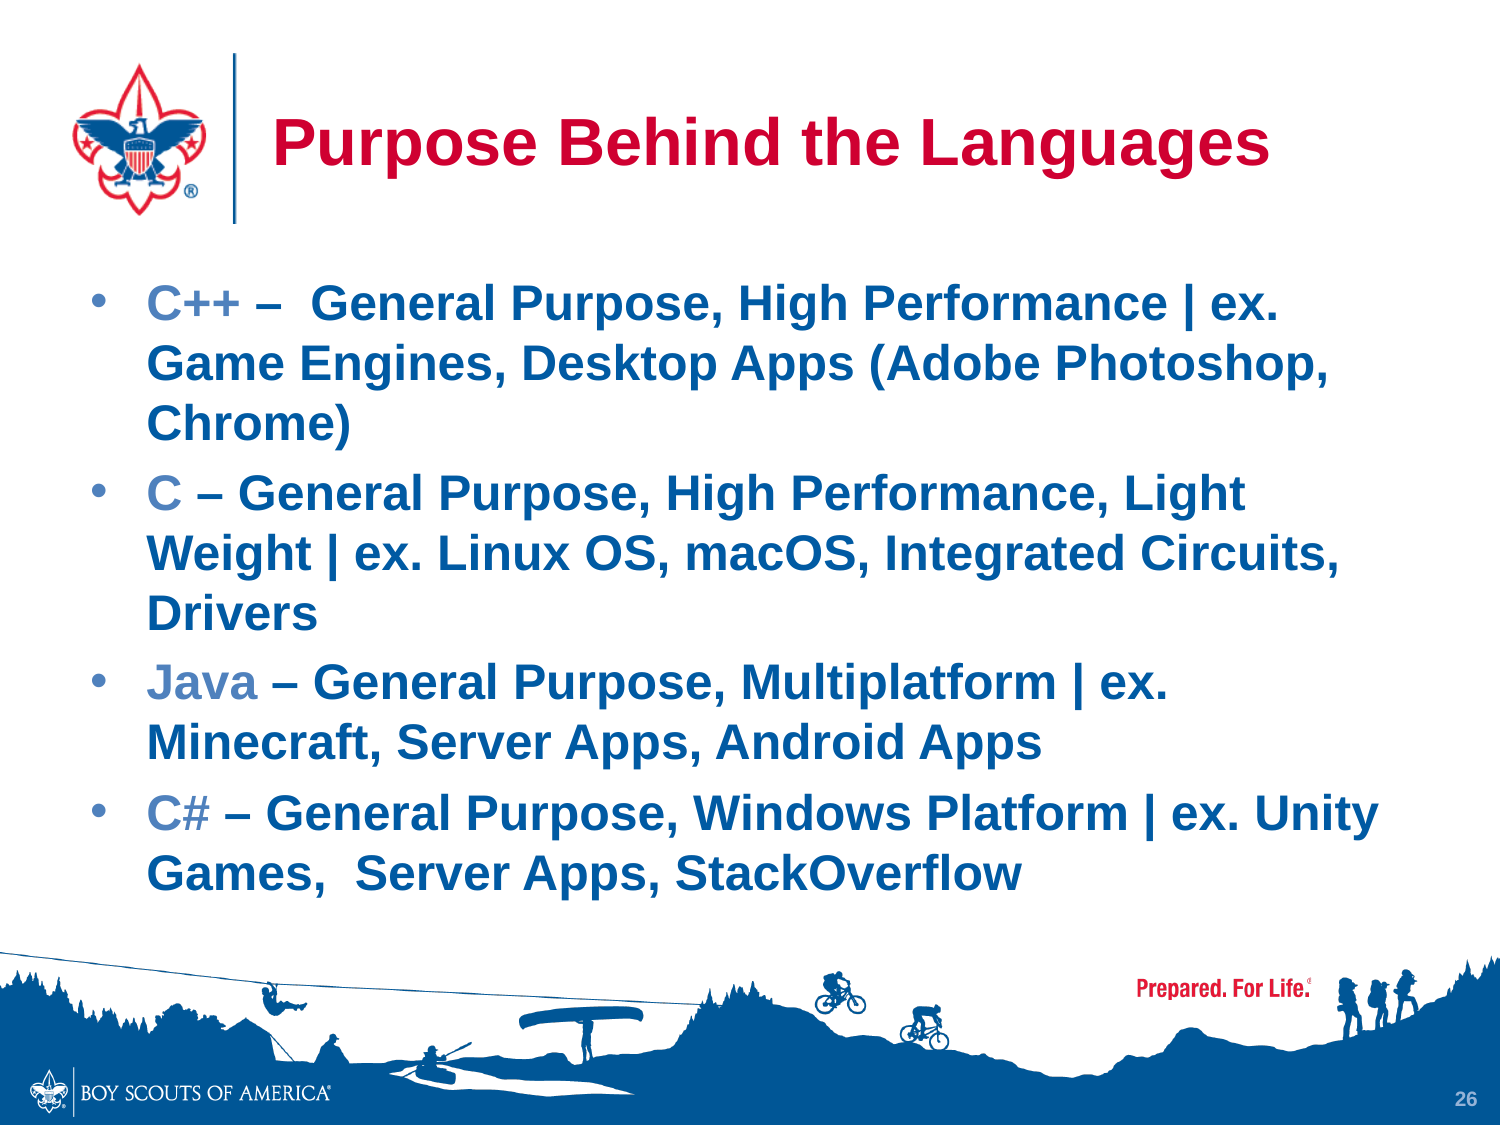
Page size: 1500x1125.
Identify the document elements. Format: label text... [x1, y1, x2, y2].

slide_number 26 [1425, 1067, 1493, 1125]
picture [0, 952, 1500, 1125]
picture [72, 53, 237, 224]
title Purpose Behind the Languages [257, 45, 1413, 233]
list C++ – General Purpose, High Performance | ex. Game Engines, Desktop Apps (Adobe Photoshop, Chrome) C – General Purpose, High Performance, Light Weight | ex. Linux OS, macOS, Integrated Circuits, Drivers Java – General Purpose, Multiplatform | ex. Minecraft, Server Apps, Android Apps C# – General Purpose, Windows Platform | ex. Unity Games, Server Apps, StackOverflow [75, 262, 1425, 958]
